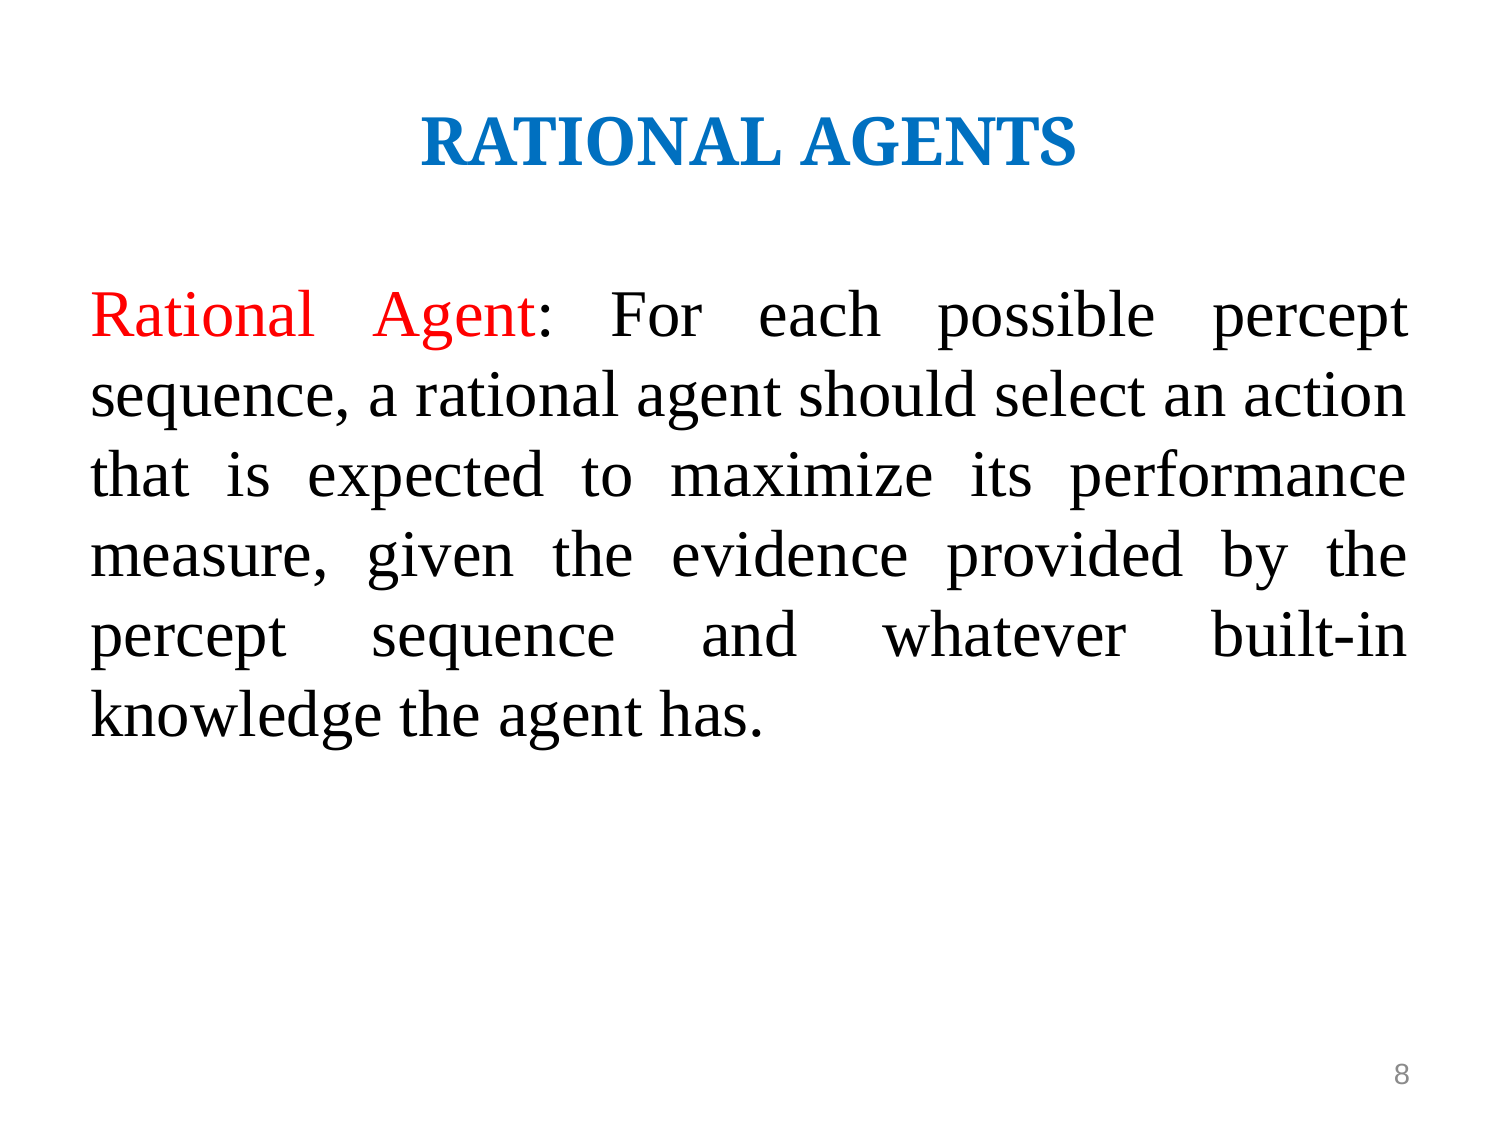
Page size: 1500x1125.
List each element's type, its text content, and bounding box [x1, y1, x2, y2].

slide_number 8 [1074, 1042, 1425, 1103]
title RATIONAL AGENTS [75, 45, 1425, 233]
list Rational Agent: For each possible percept sequence, a rational agent should select an action that is expected to maximize its performance measure, given the evidence provided by the percept sequence and whatever built-in knowledge the agent has. [75, 262, 1425, 838]
